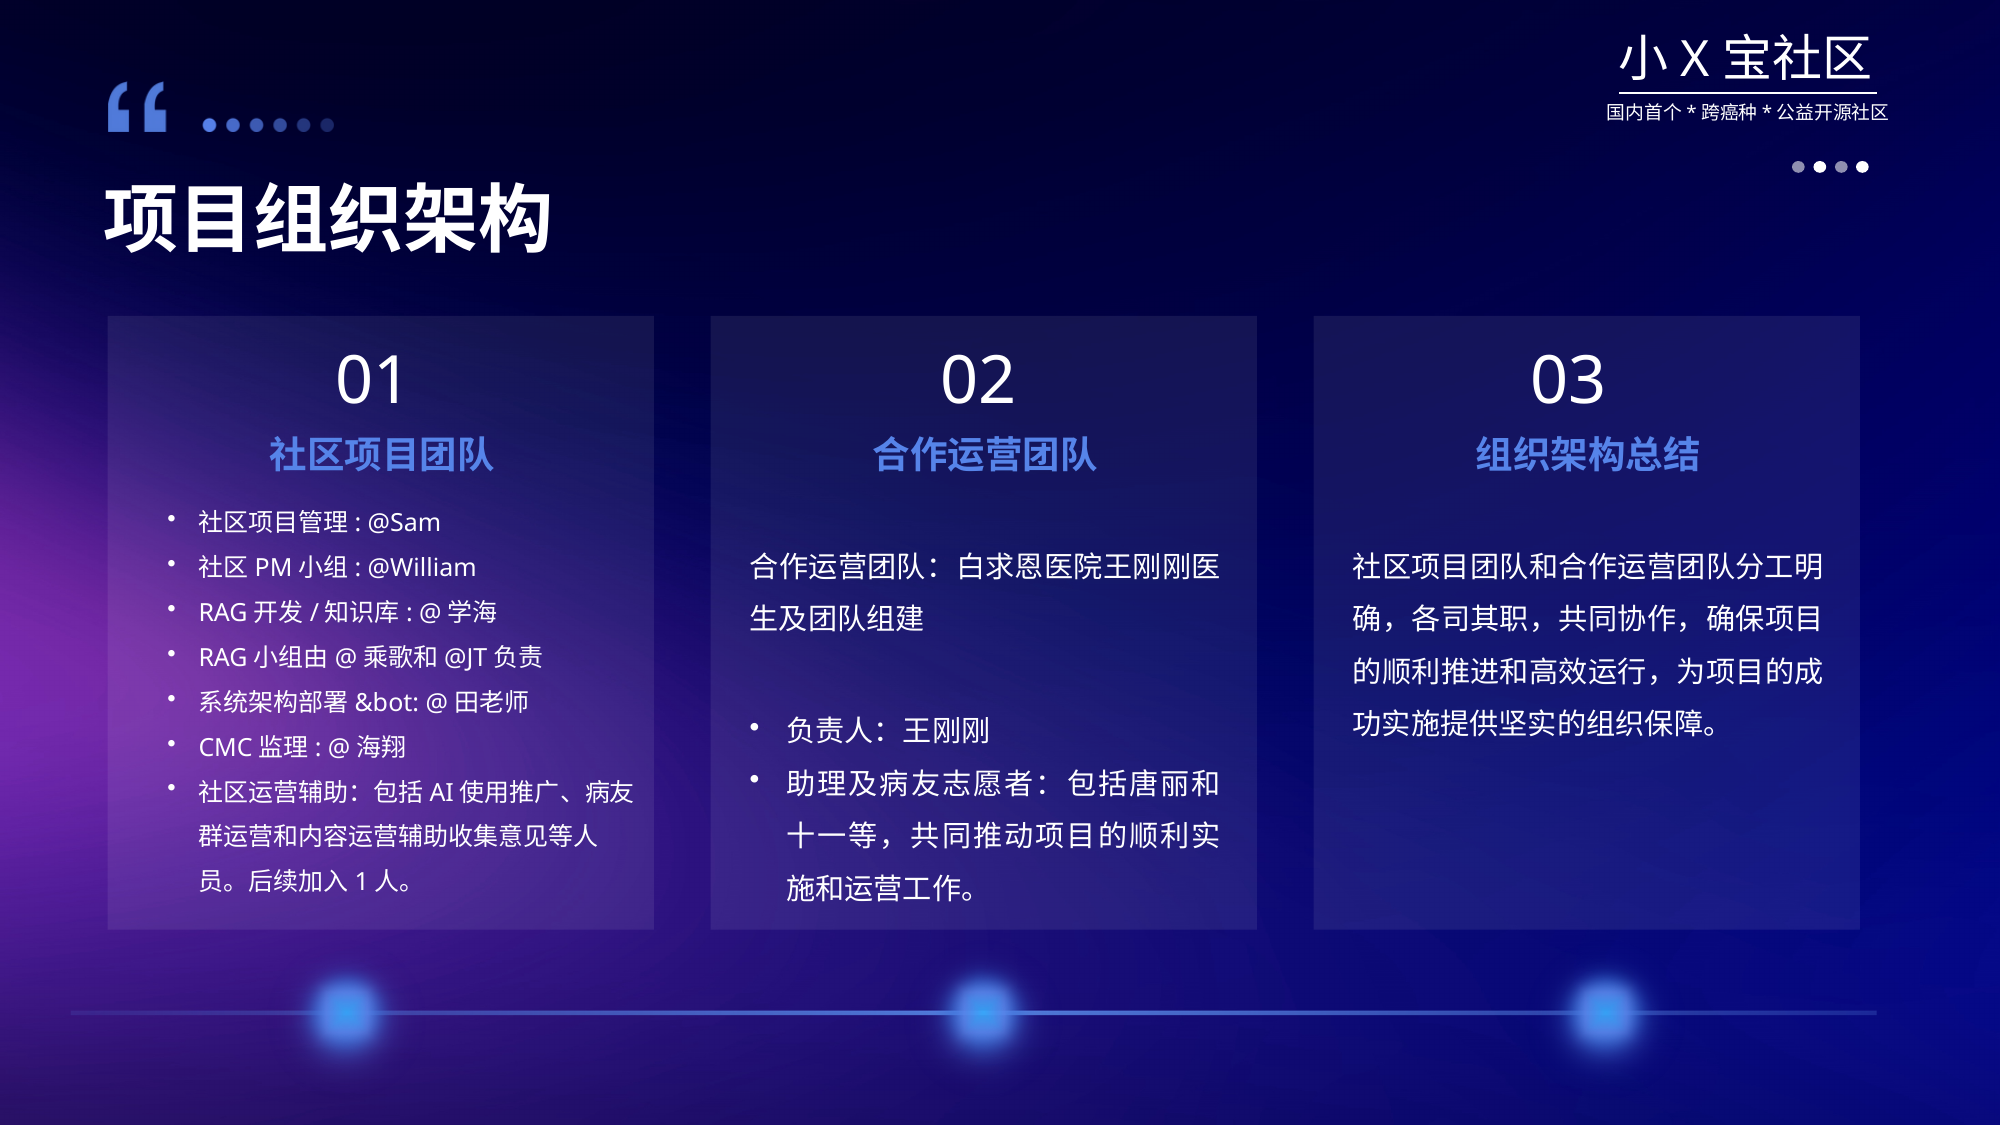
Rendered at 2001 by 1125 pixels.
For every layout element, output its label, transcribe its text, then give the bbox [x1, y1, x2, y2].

text_box 02 [896, 329, 1061, 418]
text_box [1813, 160, 1827, 173]
text_box [1855, 160, 1869, 173]
text_box 项目组织架构 [96, 163, 1419, 269]
text_box 社区项目团队和合作运营团队分工明确，各司其职，共同协作，确保项目的顺利推进和高效运行，为项目的成功实施提供坚实的组织保障。 [1345, 523, 1832, 748]
text_box 01 [252, 329, 495, 418]
text_box 合作运营团队：白求恩医院王刚刚医生及团队组建 负责人：王刚刚 助理及病友志愿者：包括唐丽和十一等，共同推动项目的顺利实施和运营工作。 [742, 523, 1229, 913]
text_box 03 [1500, 329, 1637, 418]
text_box 合作运营团队 [759, 430, 1211, 476]
text_box [1791, 160, 1805, 173]
picture [0, 0, 2000, 1125]
text_box [1313, 315, 1860, 917]
text_box 组织架构总结 [1362, 430, 1814, 476]
text_box 社区项目团队 [156, 430, 608, 476]
text_box [107, 315, 654, 917]
text_box [1834, 160, 1848, 173]
text_box [710, 315, 1257, 917]
text_box 社区项目管理: @Sam 社区PM小组: @William RAG开发/知识库: @学海 RAG小组由@乘歌和@JT负责 系统架构部署&bot: @田老师 CMC监理: @海翔 社区运营辅助：包括AI使用推广、病友群运营和内容运营辅助收集意见等人员。后续加入1人。 [159, 484, 647, 904]
